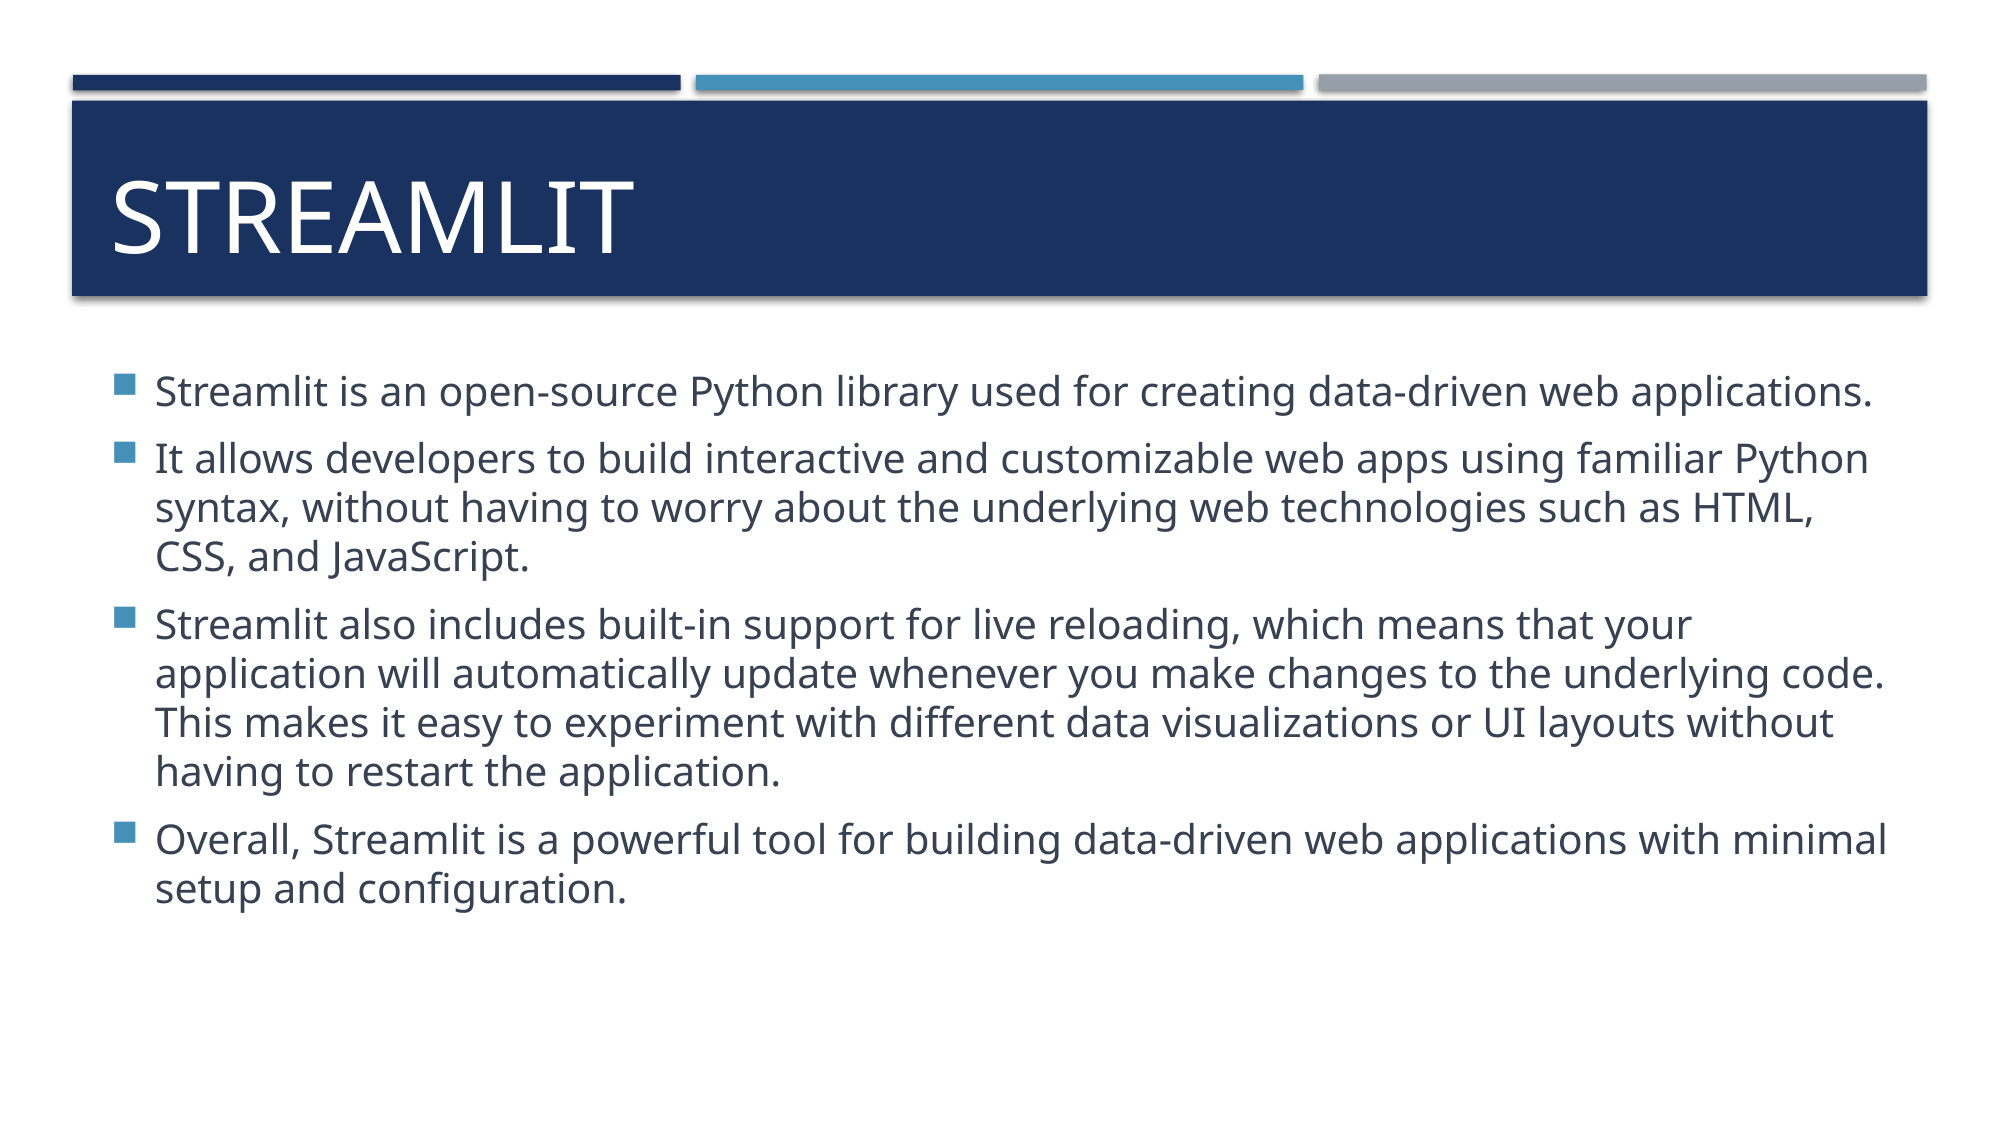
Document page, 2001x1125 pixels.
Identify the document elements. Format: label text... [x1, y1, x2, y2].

title Streamlit [95, 115, 1905, 282]
list Streamlit is an open-source Python library used for creating data-driven web applications. It allows developers to build interactive and customizable web apps using familiar Python syntax, without having to worry about the underlying web technologies such as HTML, CSS, and JavaScript. Streamlit also includes built-in support for live reloading, which means that your application will automatically update whenever you make changes to the underlying code. This makes it easy to experiment with different data visualizations or UI layouts without having to restart the application. Overall, Streamlit is a powerful tool for building data-driven web applications with minimal setup and configuration. [95, 357, 1905, 962]
